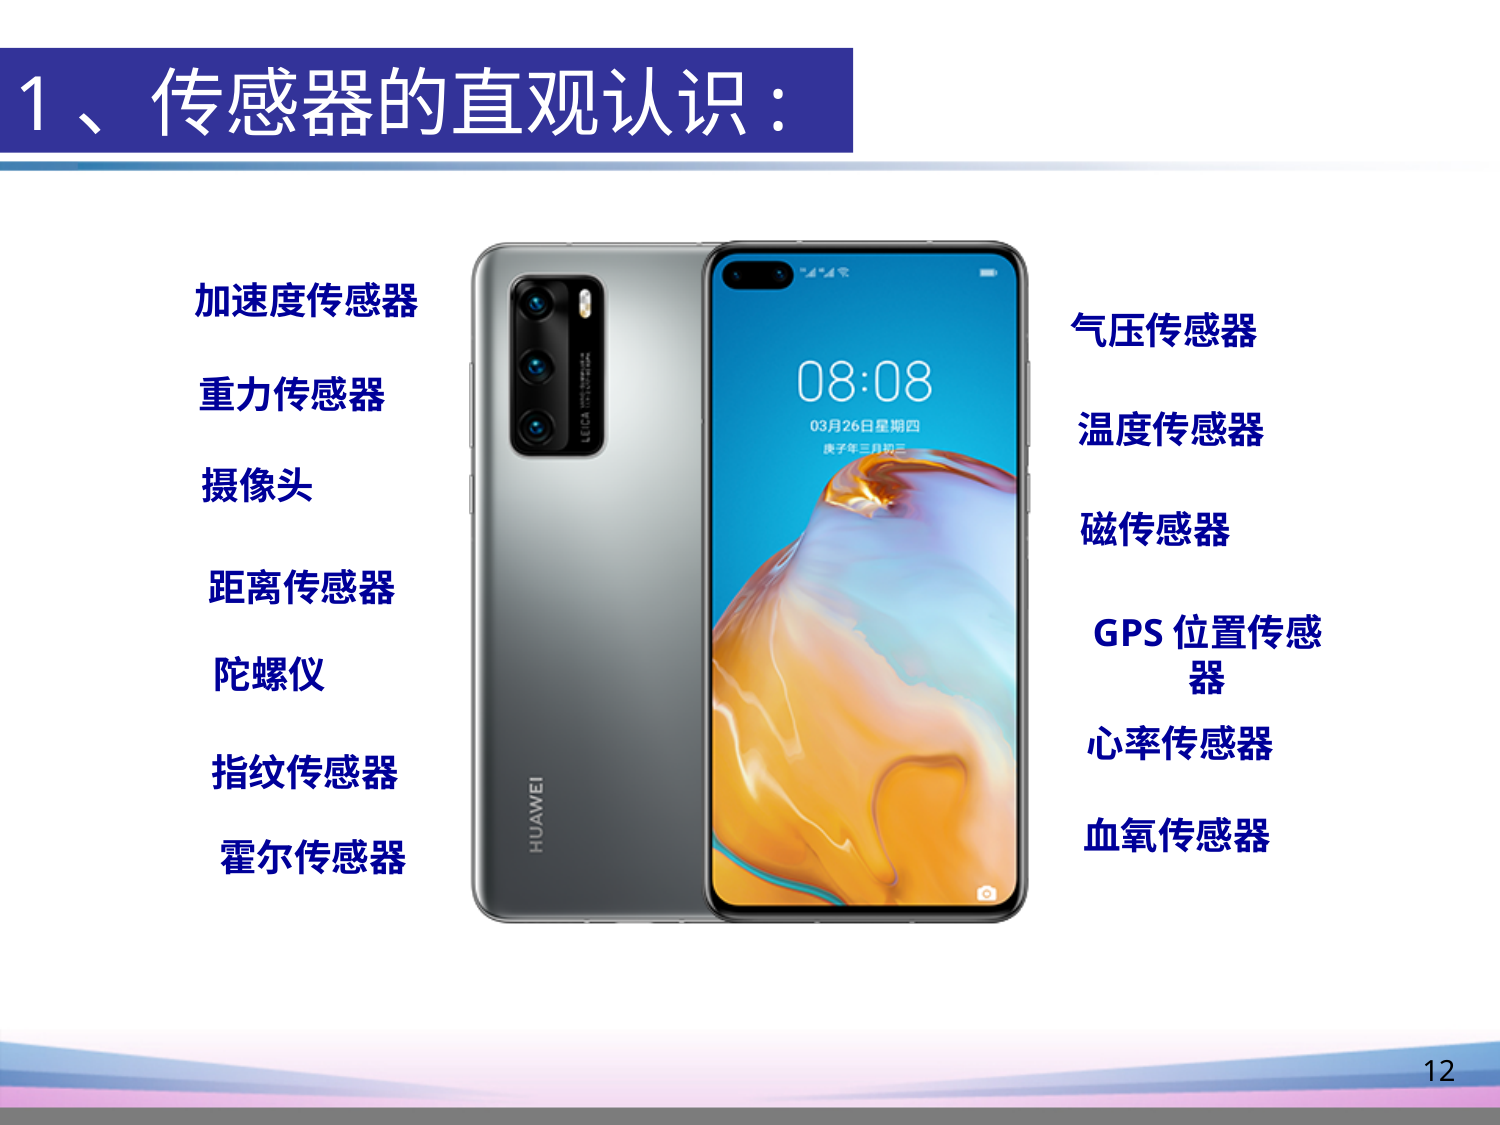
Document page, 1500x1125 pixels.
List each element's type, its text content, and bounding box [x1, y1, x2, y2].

text_box 霍尔传感器 [174, 826, 449, 887]
text_box 气压传感器 [1052, 299, 1277, 359]
slide_number 12 [1158, 1023, 1472, 1100]
text_box 加速度传感器 [176, 269, 437, 329]
text_box 摄像头 [174, 454, 343, 515]
text_box 心率传感器 [1049, 712, 1316, 773]
text_box GPS位置传感器 [1067, 601, 1348, 706]
text_box 温度传感器 [1059, 398, 1284, 458]
text_box 重力传感器 [175, 363, 409, 424]
text_box 陀螺仪 [187, 643, 353, 704]
text_box 血氧传感器 [1062, 804, 1292, 865]
text_box 指纹传感器 [179, 741, 431, 802]
text_box 距离传感器 [185, 556, 419, 617]
picture [0, 0, 1500, 1125]
text_box 磁传感器 [1059, 498, 1252, 559]
text_box 1、传感器的直观认识: [0, 47, 854, 153]
